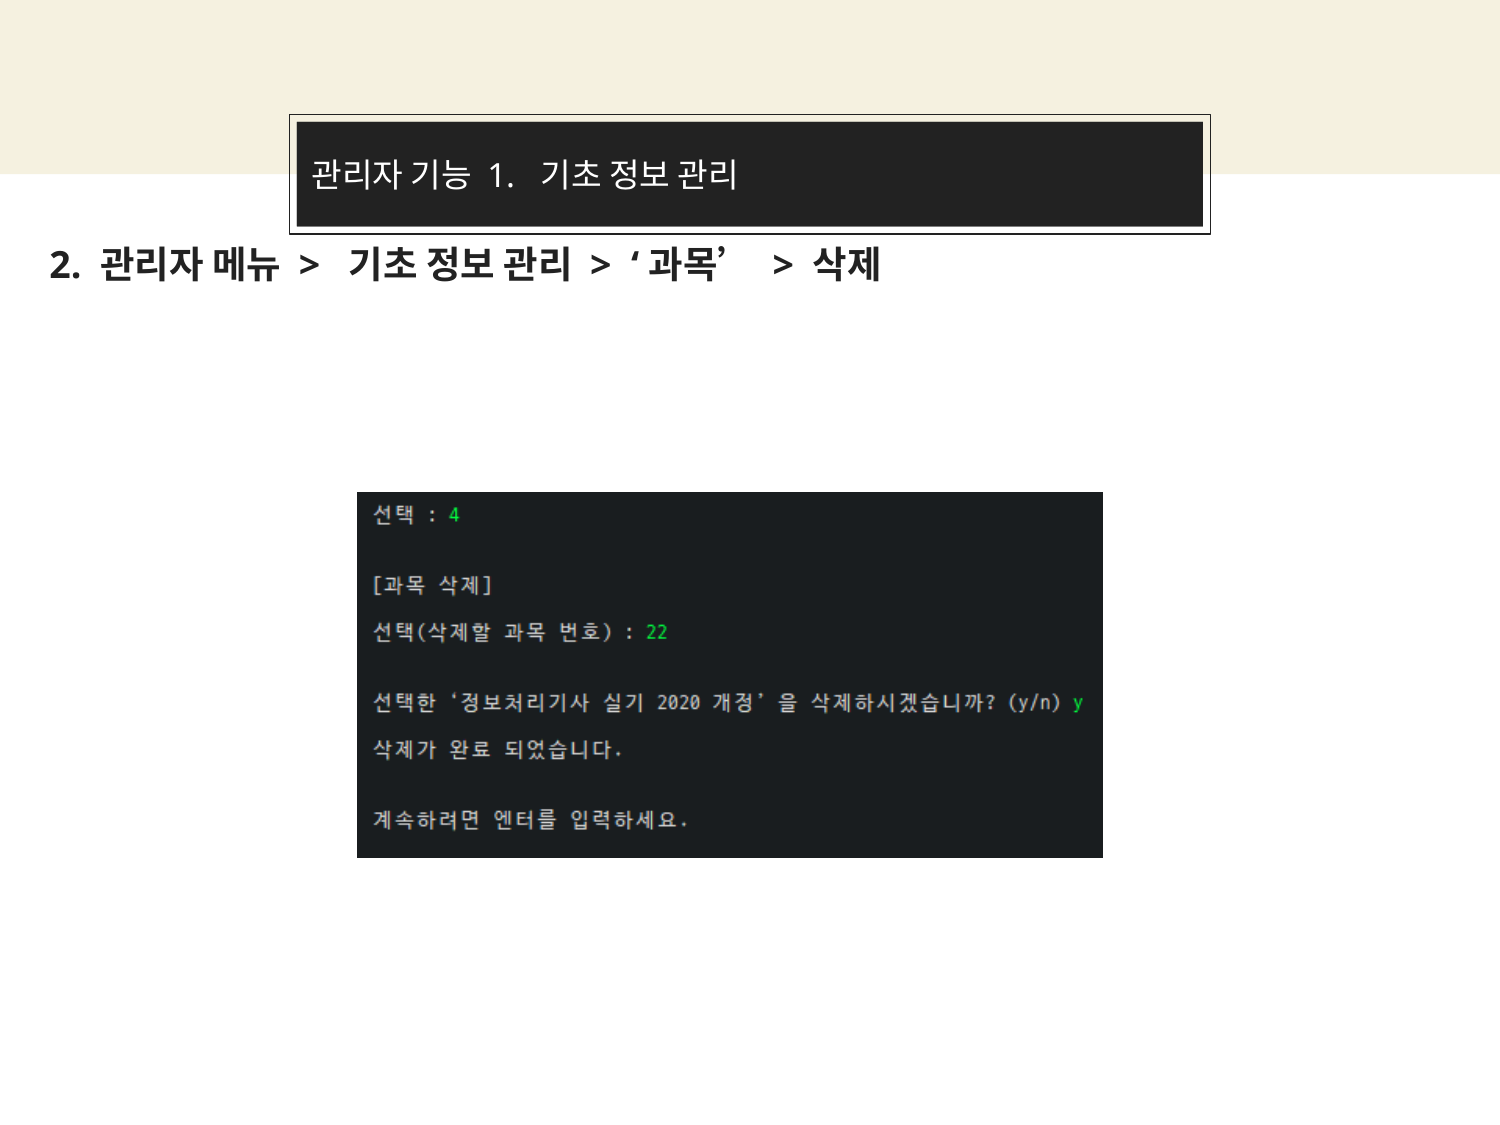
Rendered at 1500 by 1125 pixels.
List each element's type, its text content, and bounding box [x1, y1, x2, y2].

title 관리자 기능 1. 기초 정보 관리 [296, 121, 1203, 227]
list 2. 관리자 메뉴 > 기초 정보 관리 > ‘과목’ > 삭제 [34, 226, 1425, 1078]
picture [356, 492, 1103, 859]
